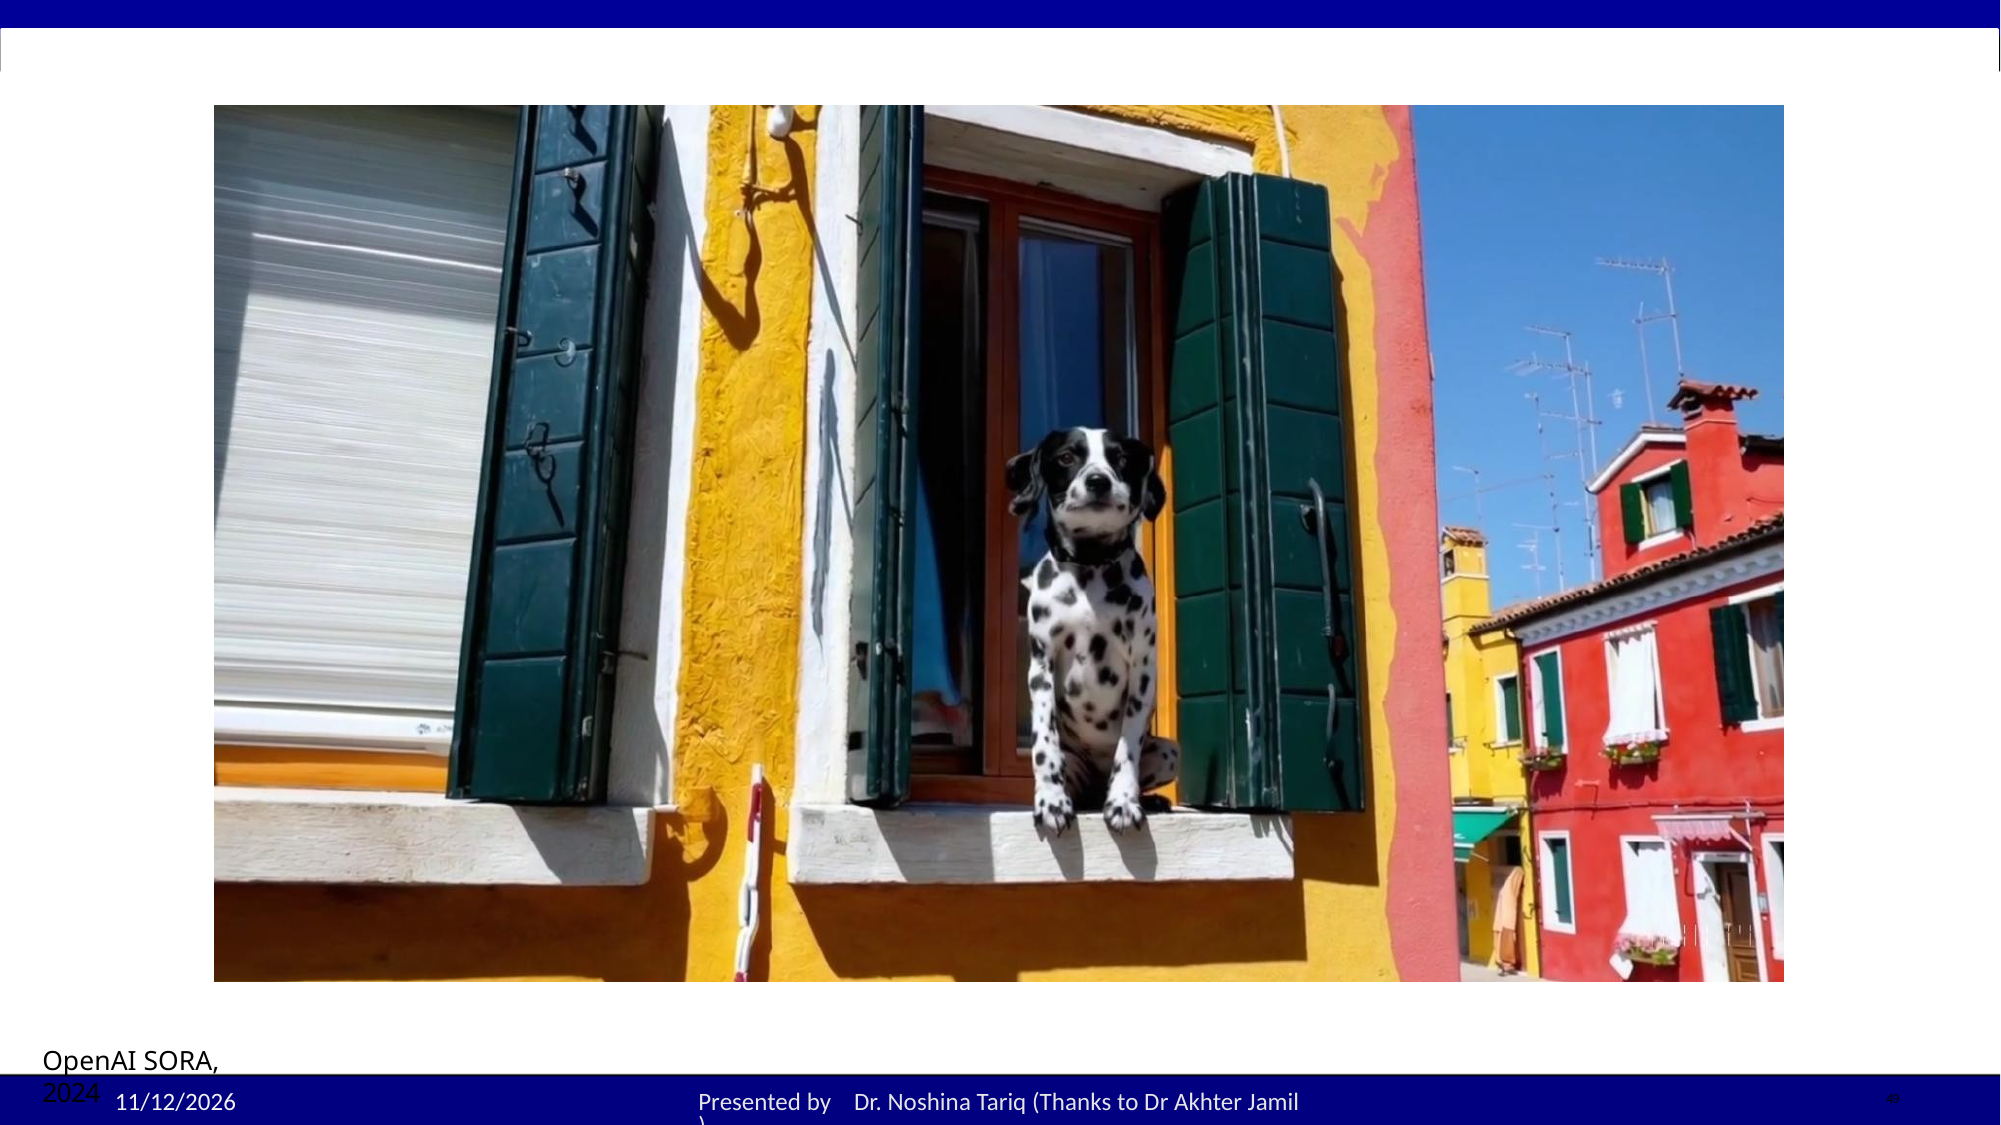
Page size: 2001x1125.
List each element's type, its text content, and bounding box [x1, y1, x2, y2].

footer Presented by Dr. Noshina Tariq (Thanks to Dr Akhter Jamil) [683, 1062, 1317, 1125]
slide_number 19-Aug-25 [99, 1062, 567, 1125]
slide_number 49 [1433, 773, 1900, 1125]
text_box OpenAI SORA, 2024 [37, 1038, 274, 1108]
picture [0, 0, 2001, 1125]
